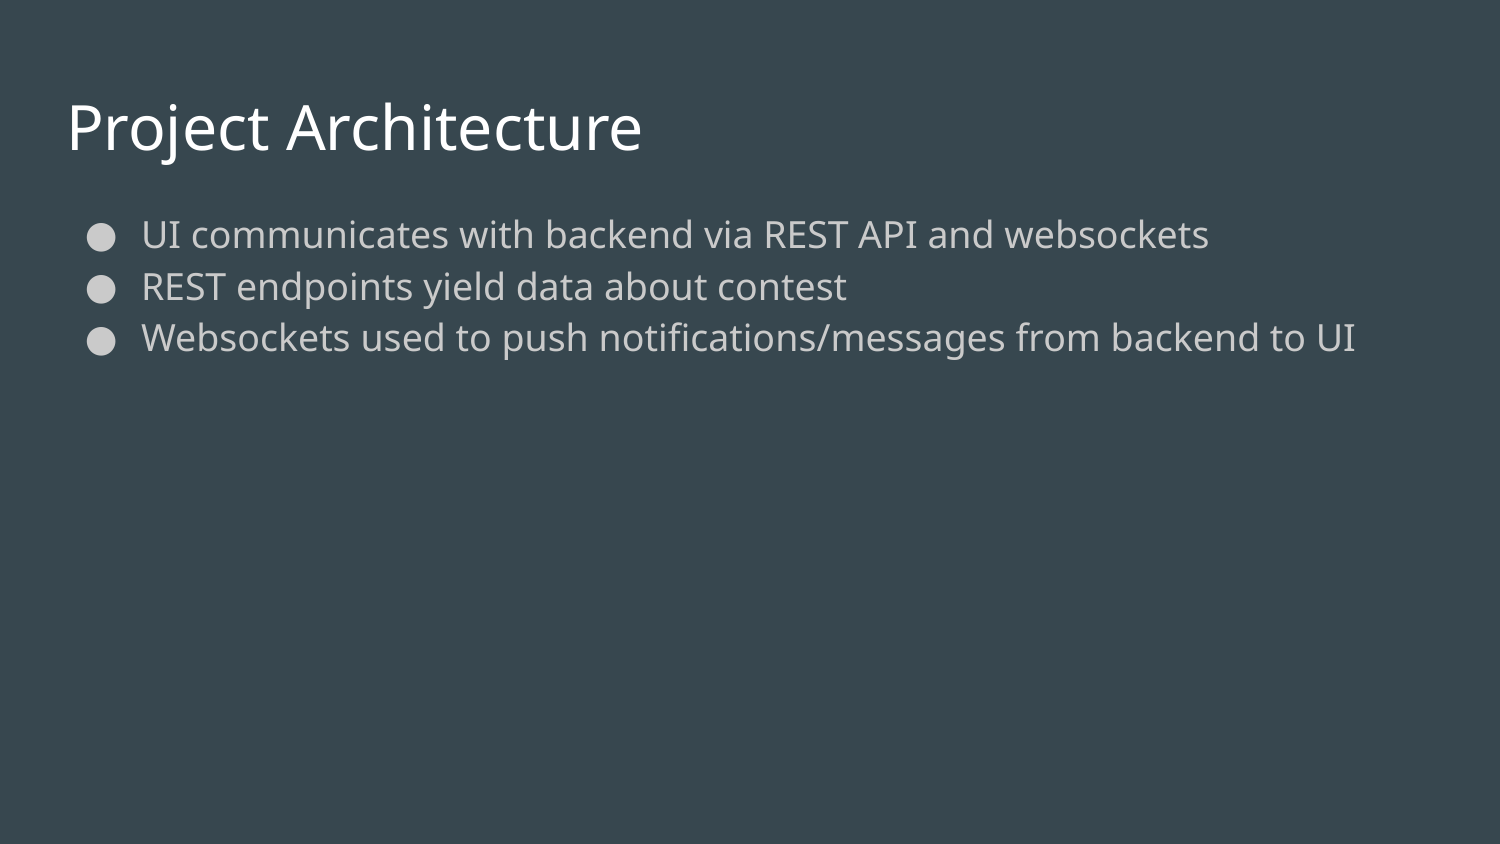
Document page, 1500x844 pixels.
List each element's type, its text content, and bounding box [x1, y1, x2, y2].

list UI communicates with backend via REST API and websockets REST endpoints yield data about contest Websockets used to push notifications/messages from backend to UI [51, 189, 1449, 750]
title Project Architecture [51, 72, 1449, 167]
